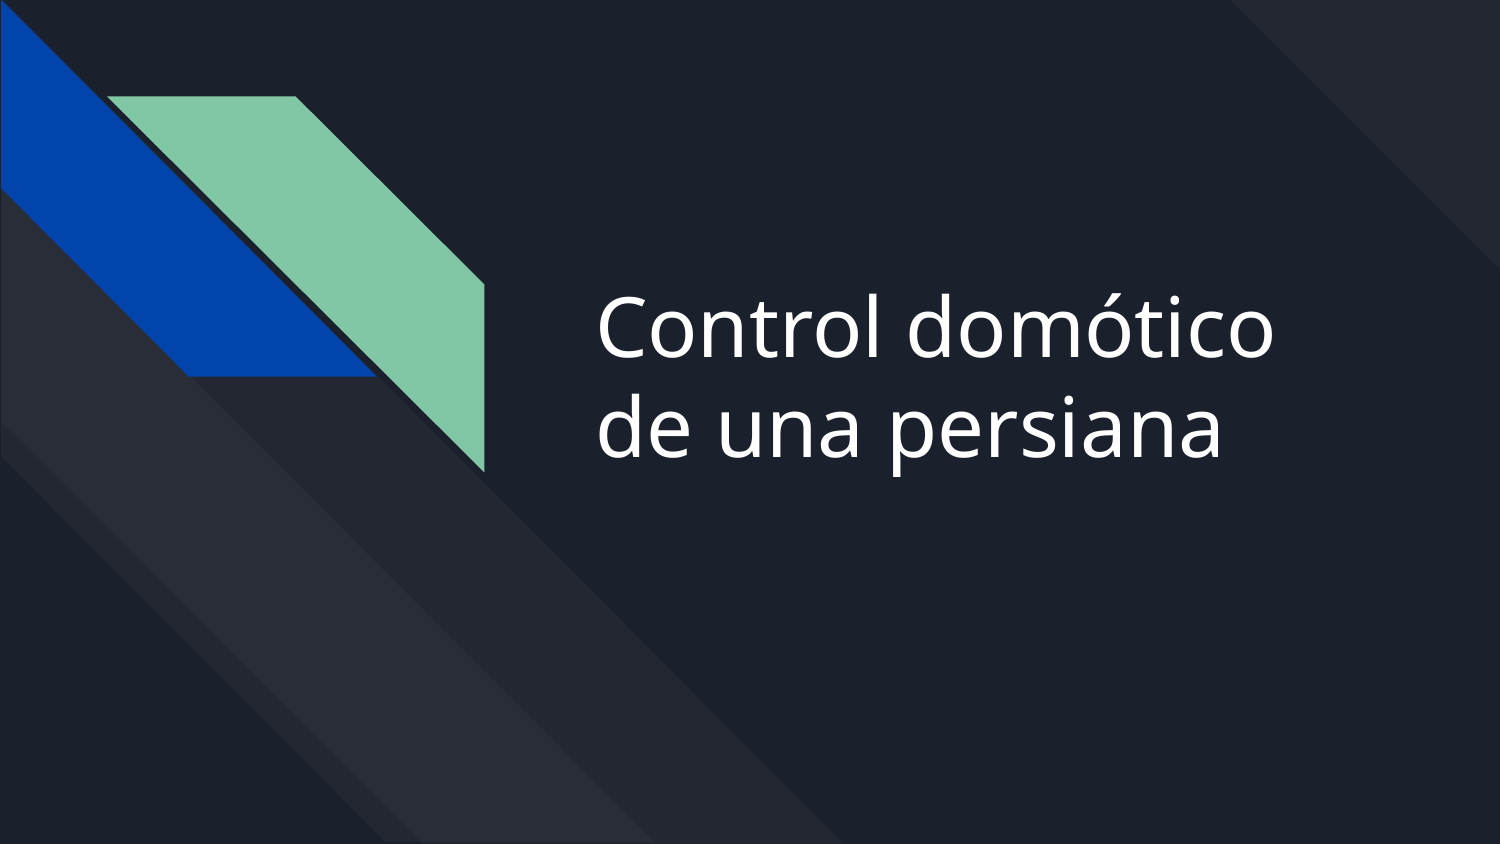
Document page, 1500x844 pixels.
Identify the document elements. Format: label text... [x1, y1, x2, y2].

title Control domótico de una persiana [580, 258, 1404, 518]
